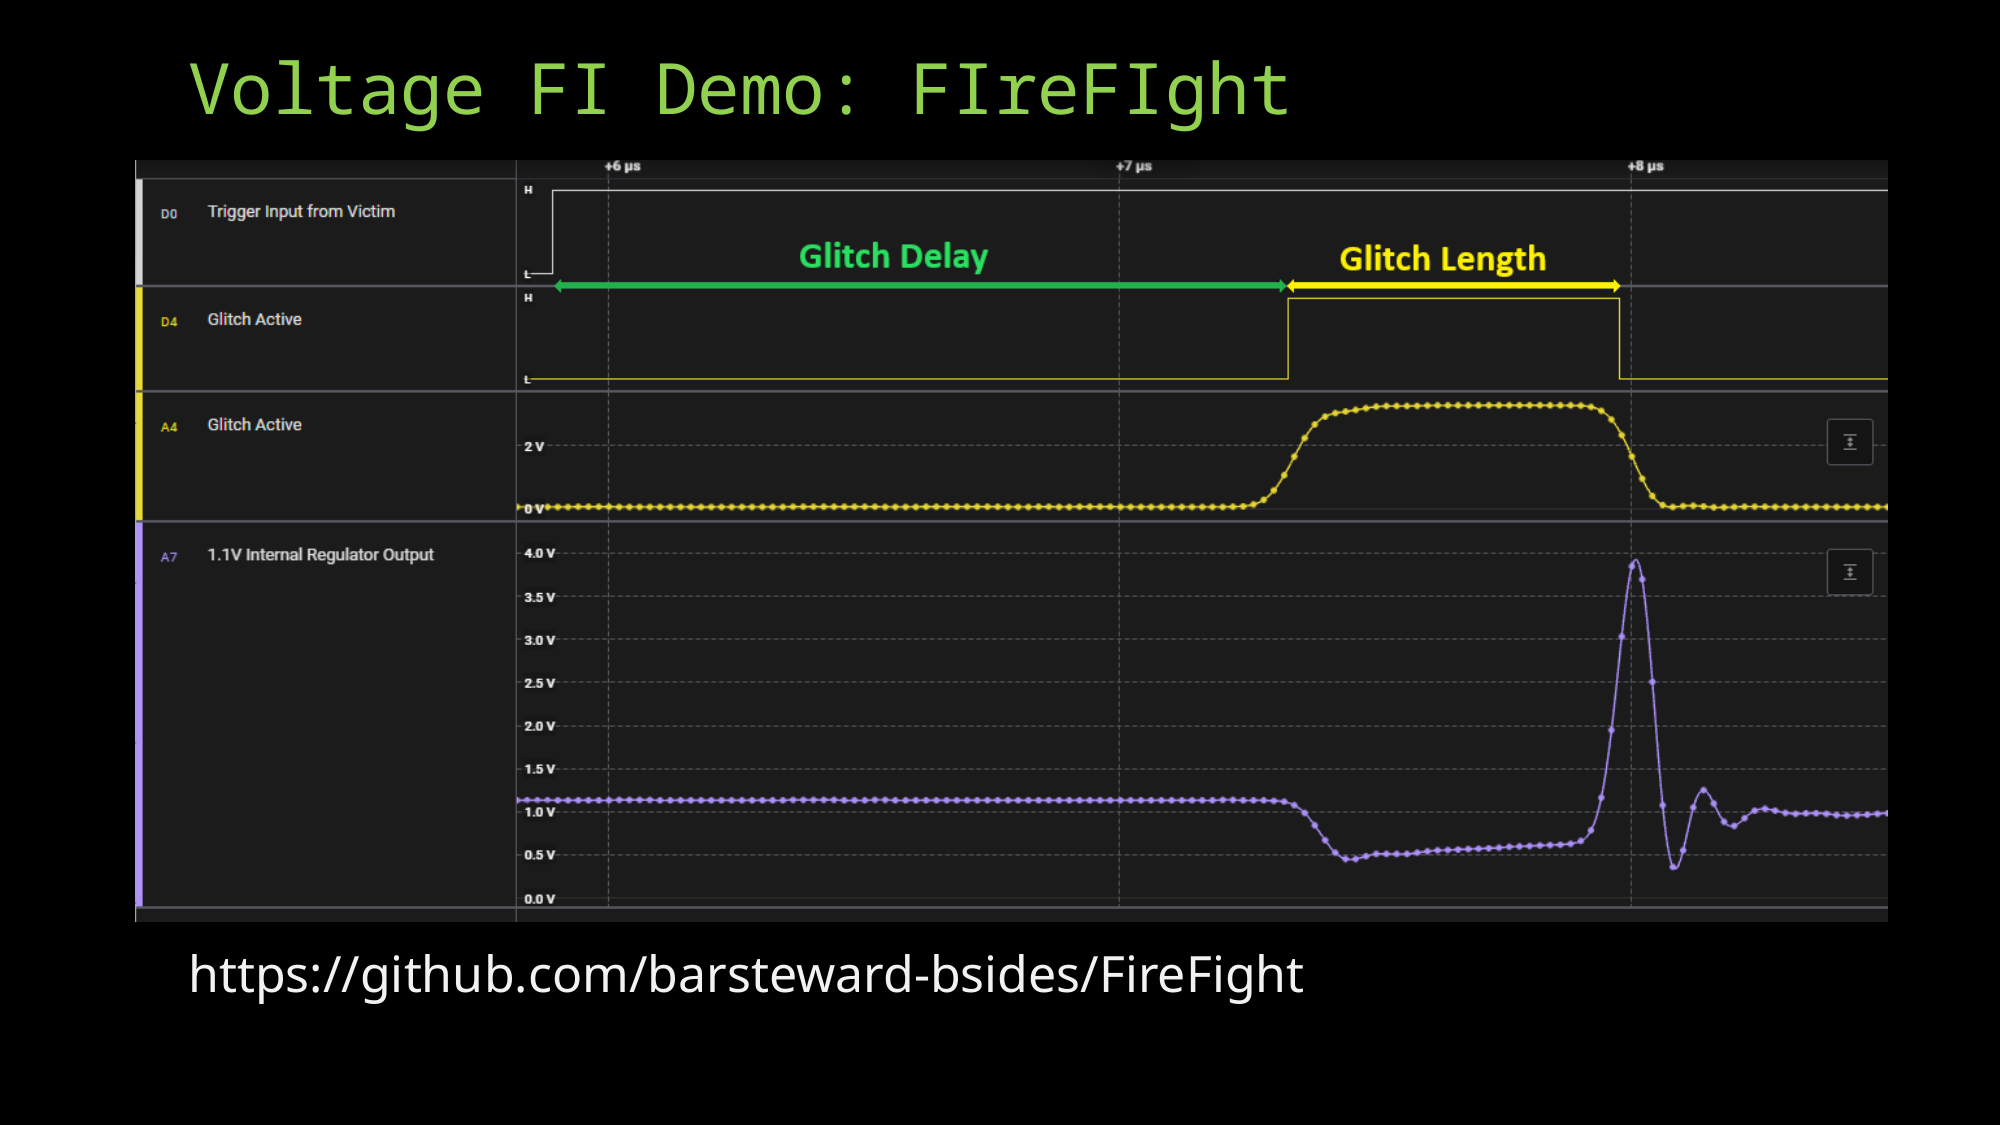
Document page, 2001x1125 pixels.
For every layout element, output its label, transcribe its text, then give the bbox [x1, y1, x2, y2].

title Voltage FI Demo: FIreFIght [173, 42, 1750, 138]
list https://github.com/barsteward-bsides/FireFight [173, 922, 1694, 1035]
picture [135, 160, 1888, 922]
